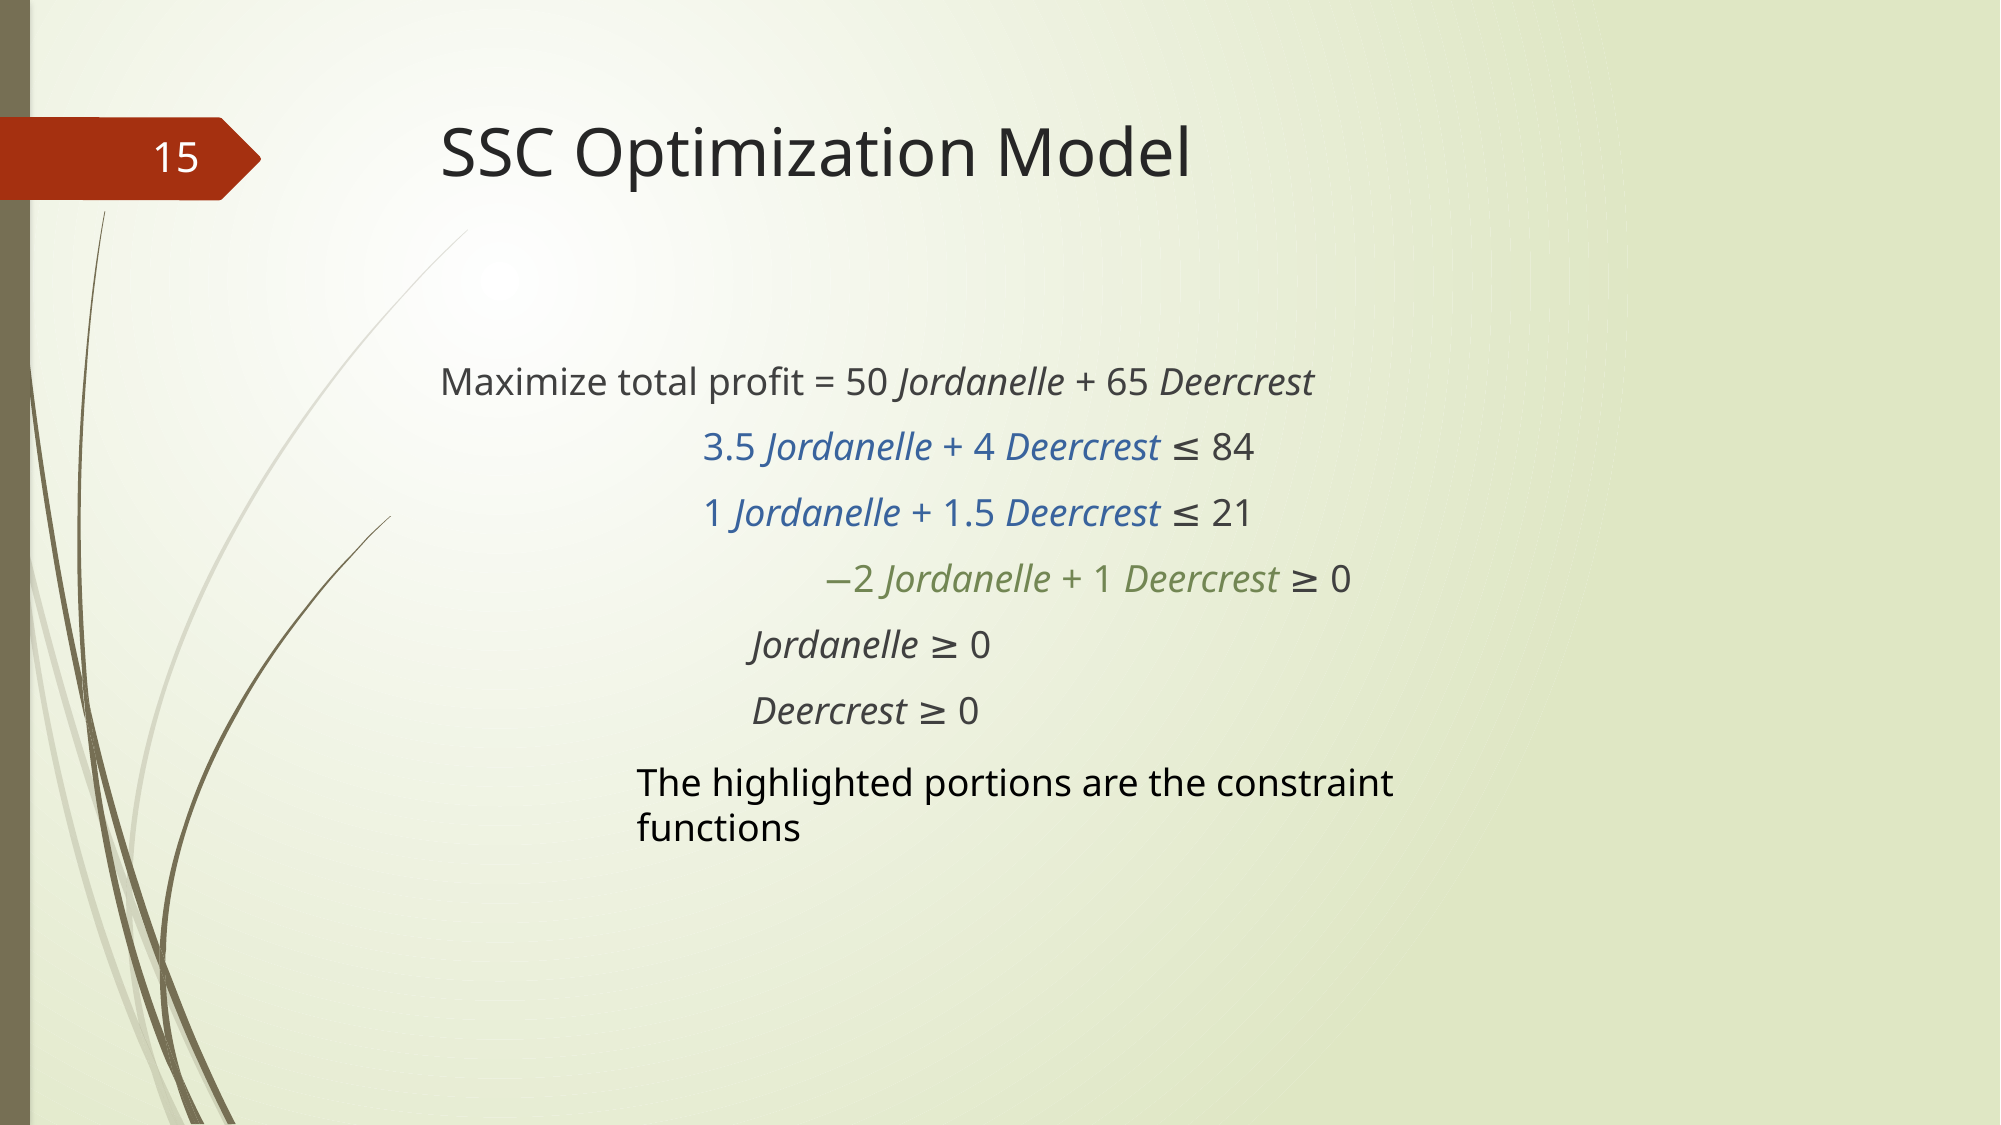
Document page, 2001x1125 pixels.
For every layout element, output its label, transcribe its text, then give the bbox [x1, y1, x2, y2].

text_box The highlighted portions are the constraint functions [621, 751, 1579, 857]
list Maximize total profit = 50 Jordanelle + 65 Deercrest 3.5 Jordanelle + 4 Deercrest ≤ 84 1 Jordanelle + 1.5 Deercrest ≤ 21 −2 Jordanelle + 1 Deercrest ≥ 0 Jordanelle ≥ 0 Deercrest ≥ 0 [424, 350, 1888, 970]
slide_number 15 [87, 129, 216, 190]
title SSC Optimization Model [425, 102, 1888, 313]
